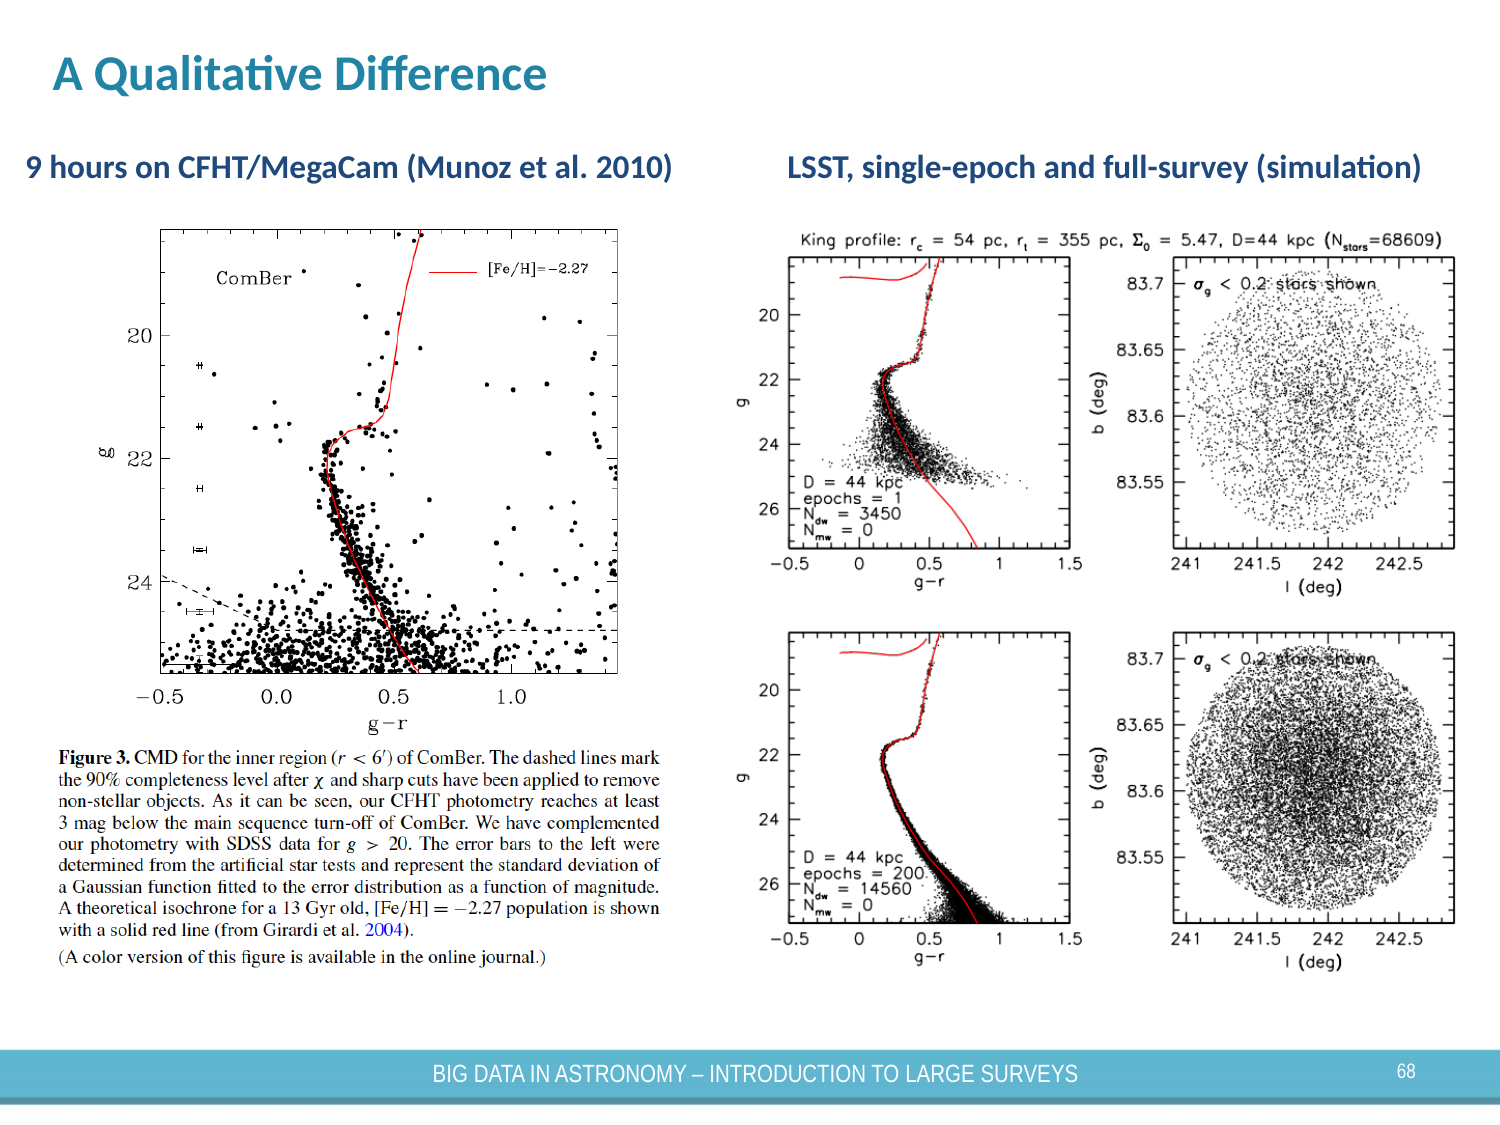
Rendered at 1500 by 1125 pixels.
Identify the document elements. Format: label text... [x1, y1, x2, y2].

picture [0, 0, 1500, 1125]
title A Qualitative Difference [37, 24, 1053, 117]
text_box LSST, single-epoch and full-survey (simulation) [772, 137, 1438, 193]
text_box 9 hours on CFHT/MegaCam (Munoz et al. 2010) [10, 137, 689, 193]
